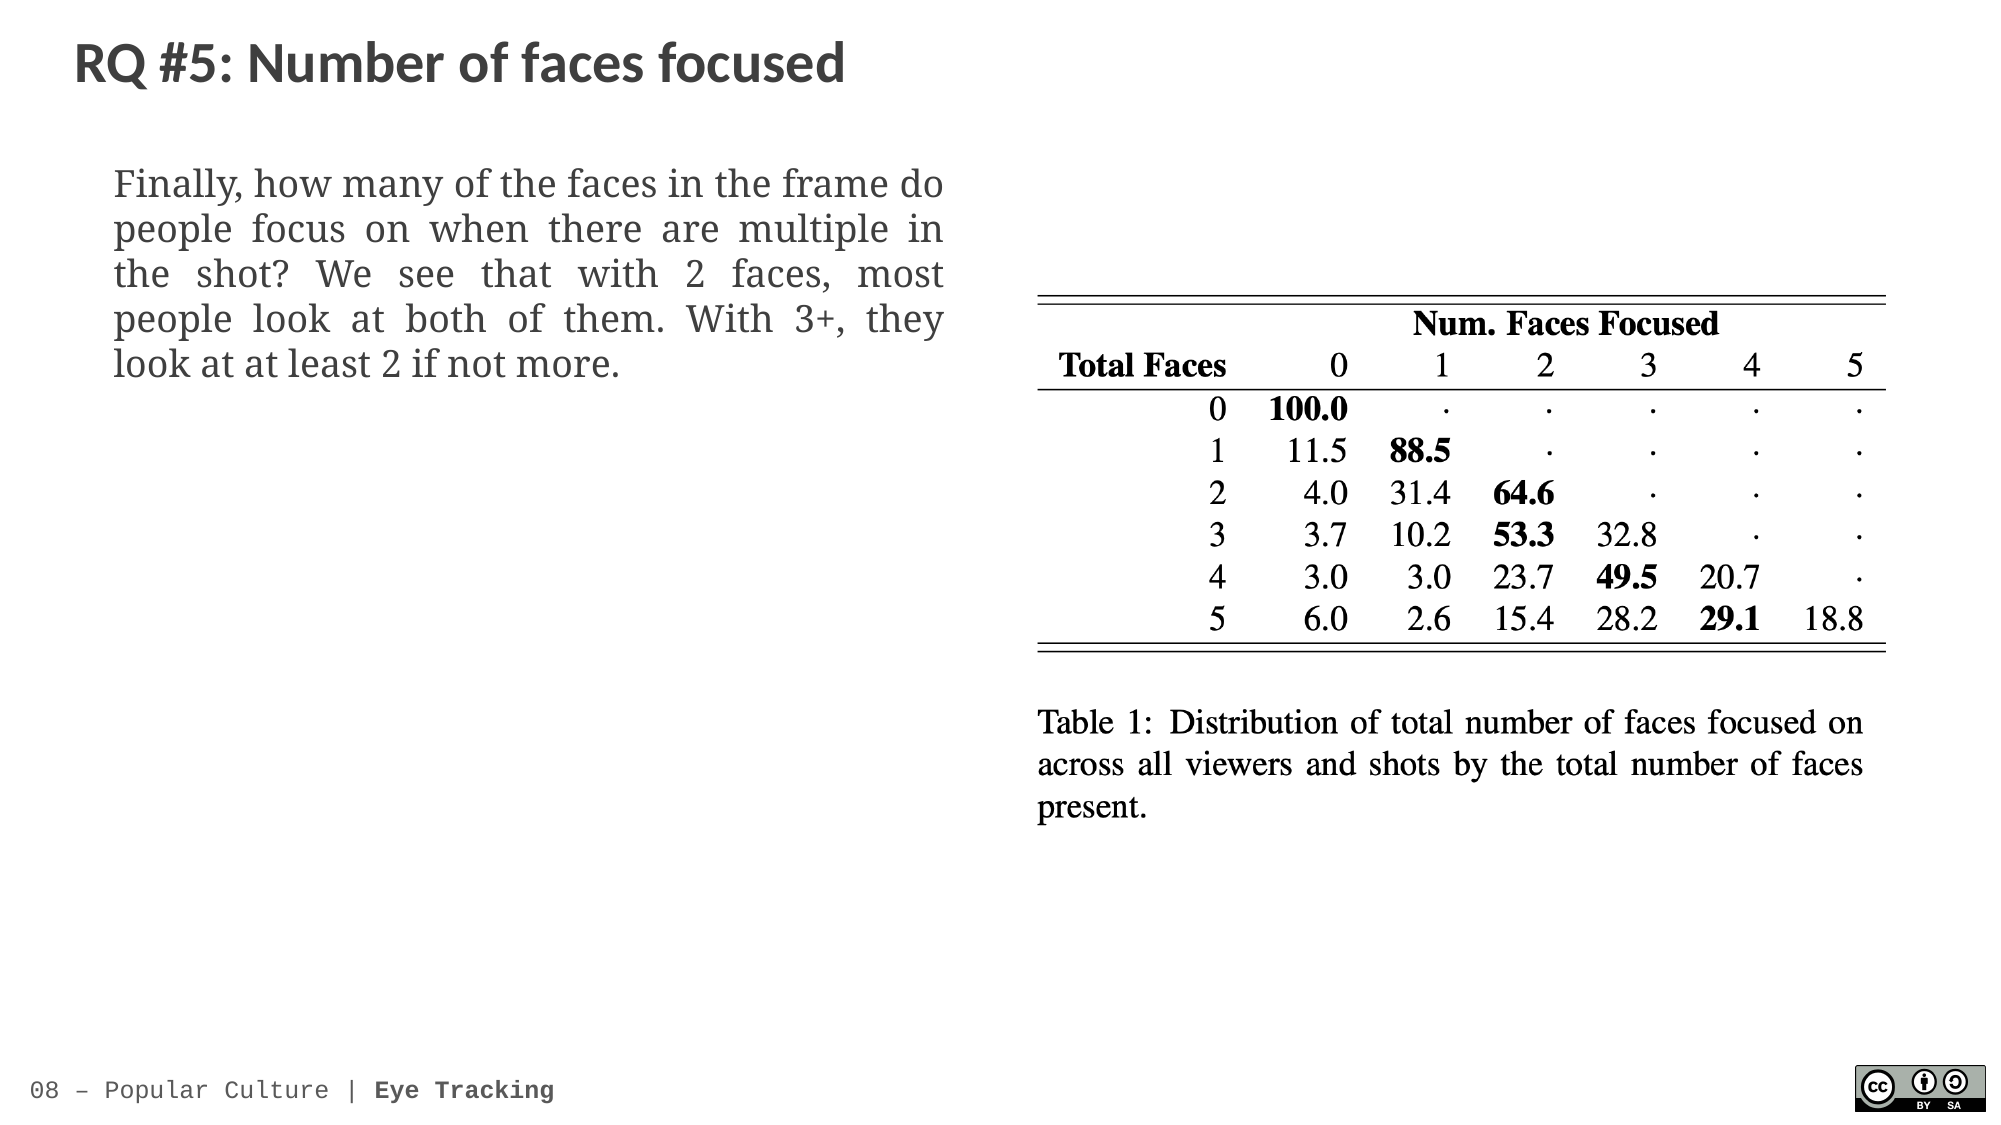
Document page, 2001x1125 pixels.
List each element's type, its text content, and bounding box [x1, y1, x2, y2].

picture [1855, 1065, 1986, 1112]
text_box Finally, how many of the faces in the frame do people focus on when there are multiple in the shot? We see that with 2 faces, most people look at both of them. With 3+, they look at at least 2 if not more. [98, 152, 961, 393]
text_box RQ #5: Number of faces focused [59, 16, 1442, 102]
picture [1024, 132, 1902, 1011]
text_box 08 – Popular Culture | Eye Tracking [14, 1066, 780, 1111]
